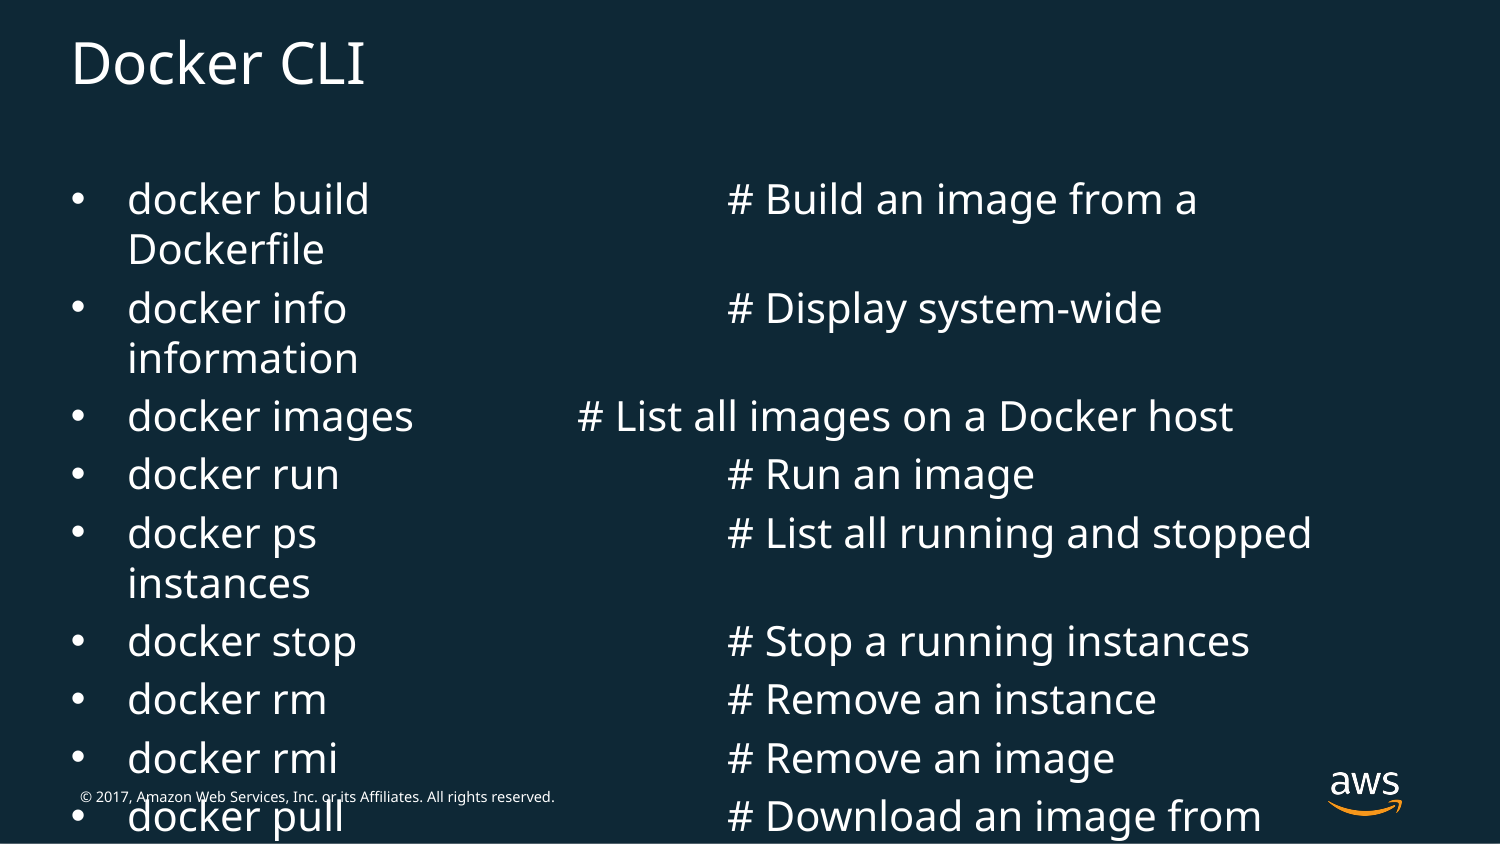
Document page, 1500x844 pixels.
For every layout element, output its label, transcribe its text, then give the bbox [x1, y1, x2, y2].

picture [1328, 772, 1402, 816]
list docker build # Build an image from a Dockerfile docker info # Display system-wide information docker images # List all images on a Docker host docker run # Run an image docker ps # List all running and stopped instances docker stop # Stop a running instances docker rm # Remove an instance docker rmi # Remove an image docker pull # Download an image from registry docker push # Upload an image to the registry [55, 165, 1402, 749]
title Docker CLI [55, 18, 1402, 160]
